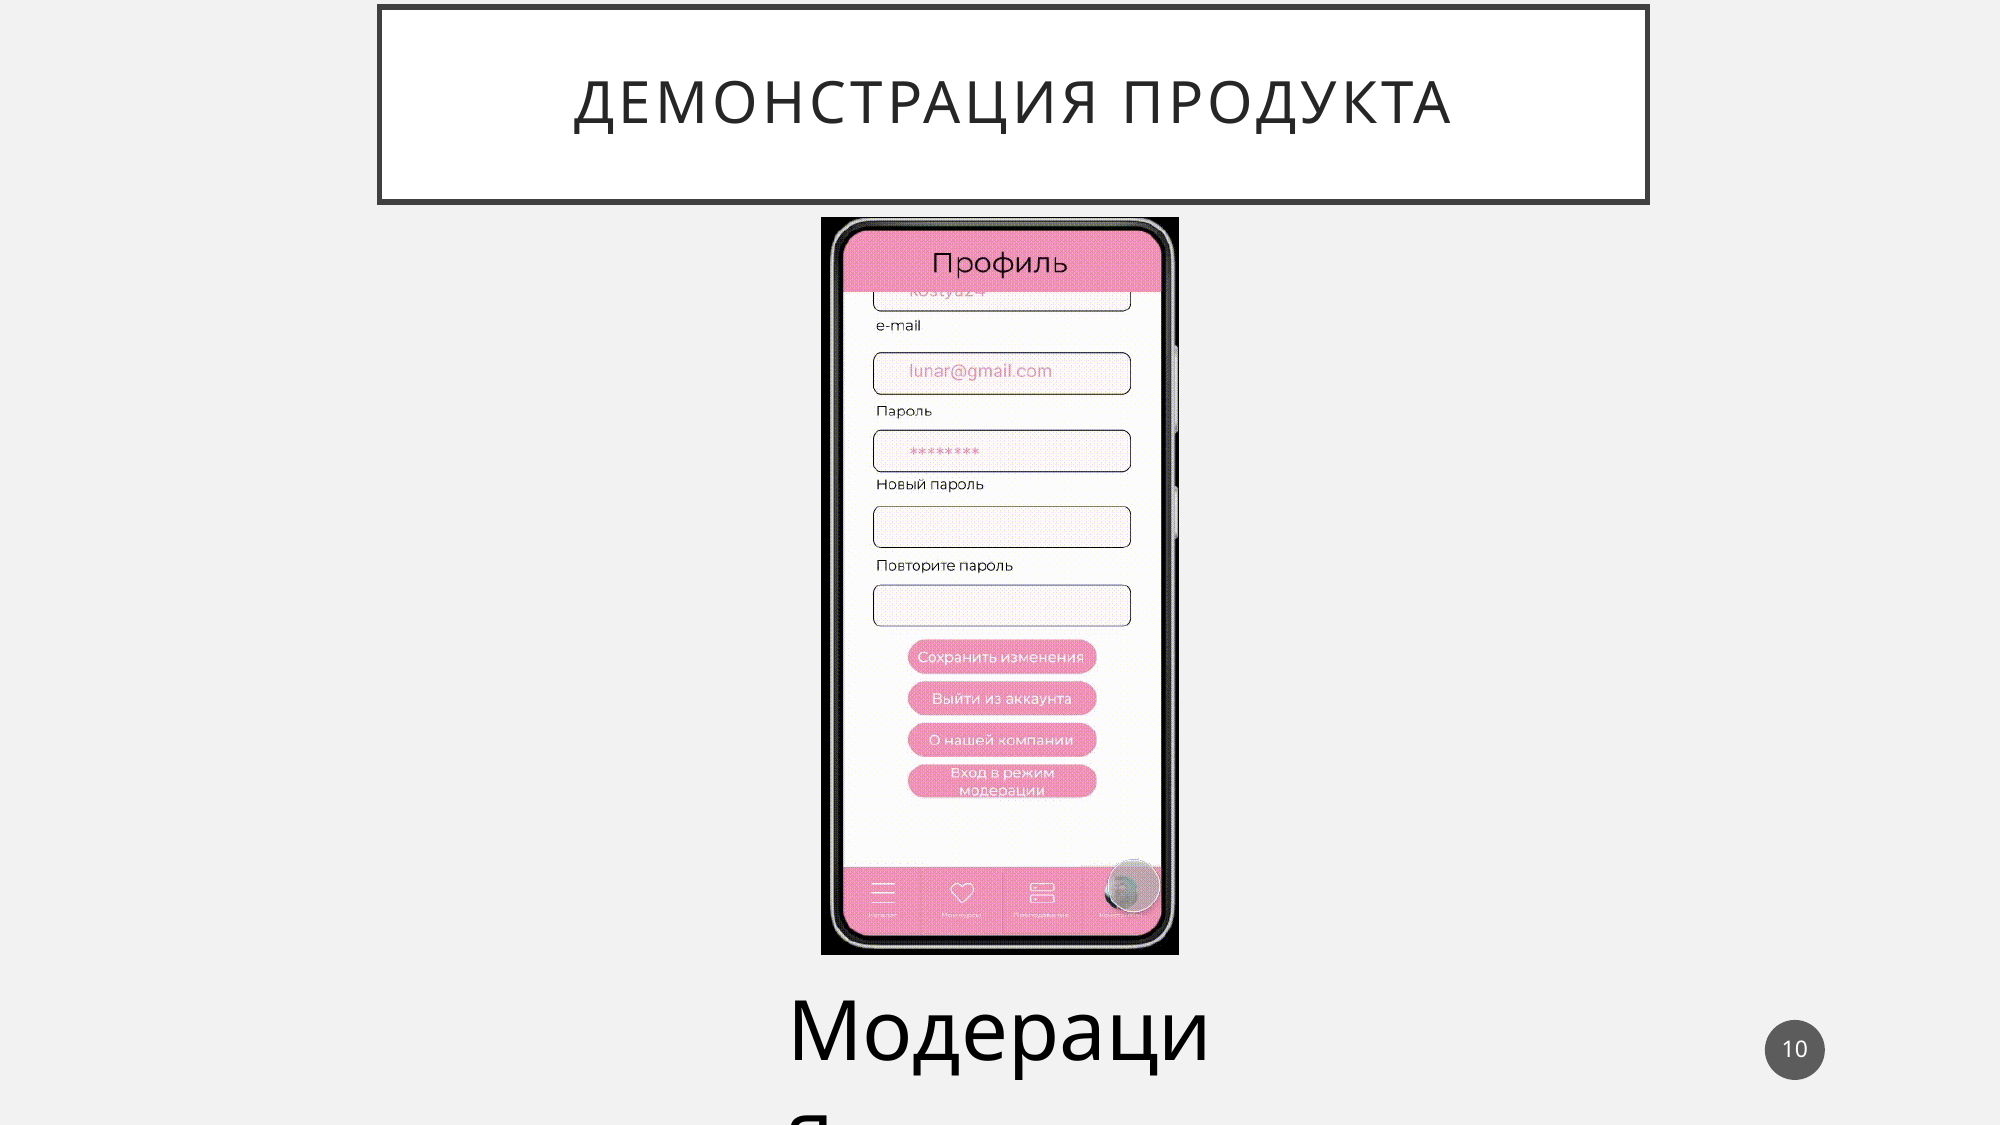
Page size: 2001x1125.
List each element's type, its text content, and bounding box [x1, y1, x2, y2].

slide_number 10 [1764, 1019, 1825, 1080]
text_box Модерация [772, 969, 1228, 1125]
title Демонстрация продукта [377, 4, 1650, 205]
picture [821, 217, 1179, 955]
